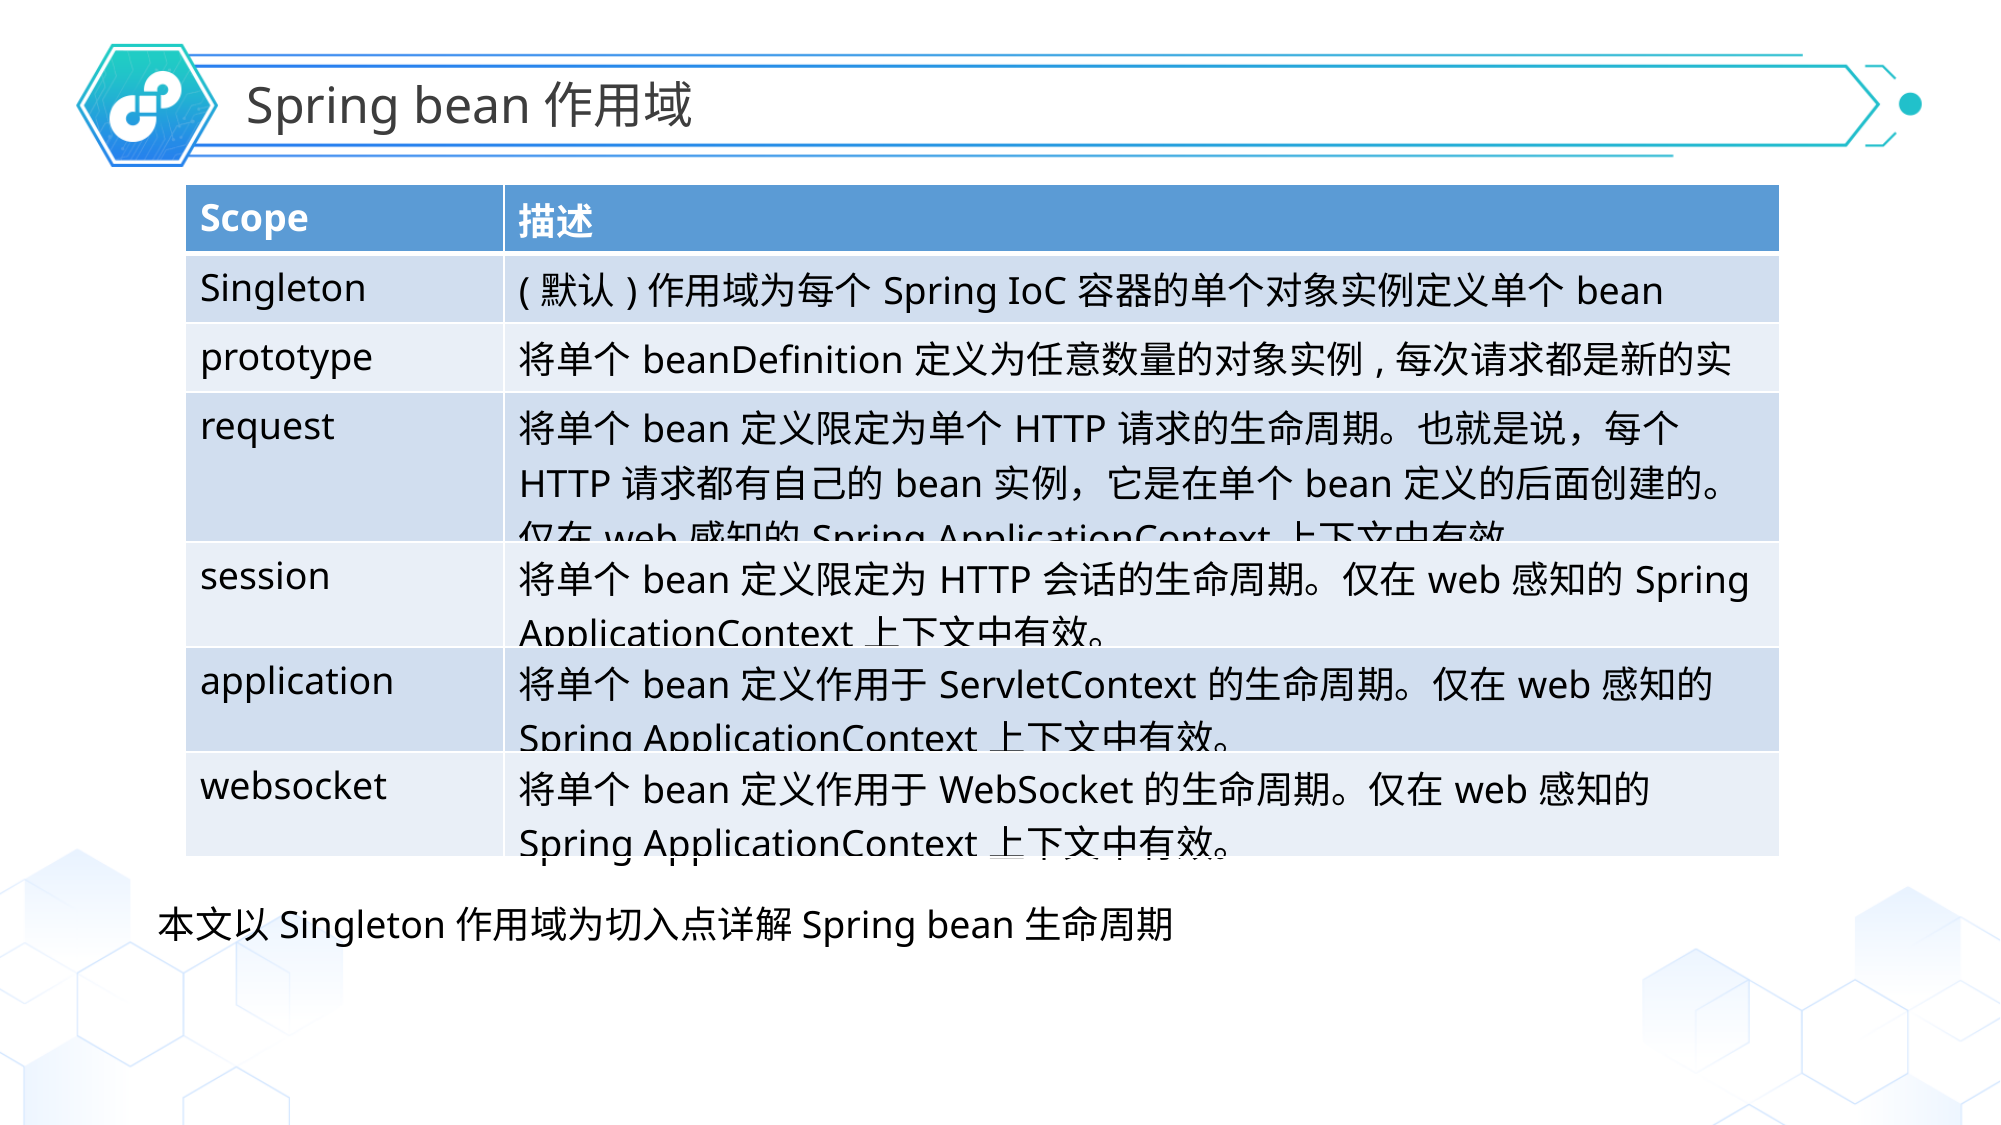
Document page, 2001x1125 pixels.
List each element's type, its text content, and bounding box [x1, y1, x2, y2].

table_cell 将单个beanDefinition定义为任意数量的对象实例,每次请求都是新的实例 [505, 324, 1779, 391]
table_cell Singleton [186, 256, 503, 322]
table_header Scope [186, 185, 503, 251]
table_cell 将单个bean定义限定为单个HTTP请求的生命周期。也就是说，每个HTTP请求都有自己的bean实例，它是在单个bean定义的后面创建的。仅在web感知的Spring ApplicationContext上下文中有效。 [505, 393, 1779, 541]
table_cell application [186, 648, 503, 751]
table_cell 将单个bean定义限定为HTTP会话的生命周期。仅在web感知的Spring ApplicationContext上下文中有效。 [505, 543, 1779, 646]
table_cell websocket [186, 753, 503, 856]
text_box 本文以Singleton作用域为切入点详解Spring bean生命周期 [143, 893, 1189, 953]
table_cell session [186, 543, 503, 646]
table_header 描述 [505, 185, 1779, 251]
picture [0, 0, 2001, 1125]
table_cell 将单个bean定义作用于WebSocket的生命周期。仅在web感知的Spring ApplicationContext上下文中有效。 [505, 753, 1779, 856]
table_cell request [186, 393, 503, 541]
text_box Spring bean作用域 [232, 66, 1343, 142]
table_cell 将单个bean定义作用于ServletContext的生命周期。仅在web感知的Spring ApplicationContext上下文中有效。 [505, 648, 1779, 751]
table_cell prototype [186, 324, 503, 391]
table_cell (默认)作用域为每个Spring IoC容器的单个对象实例定义单个bean [505, 256, 1779, 322]
